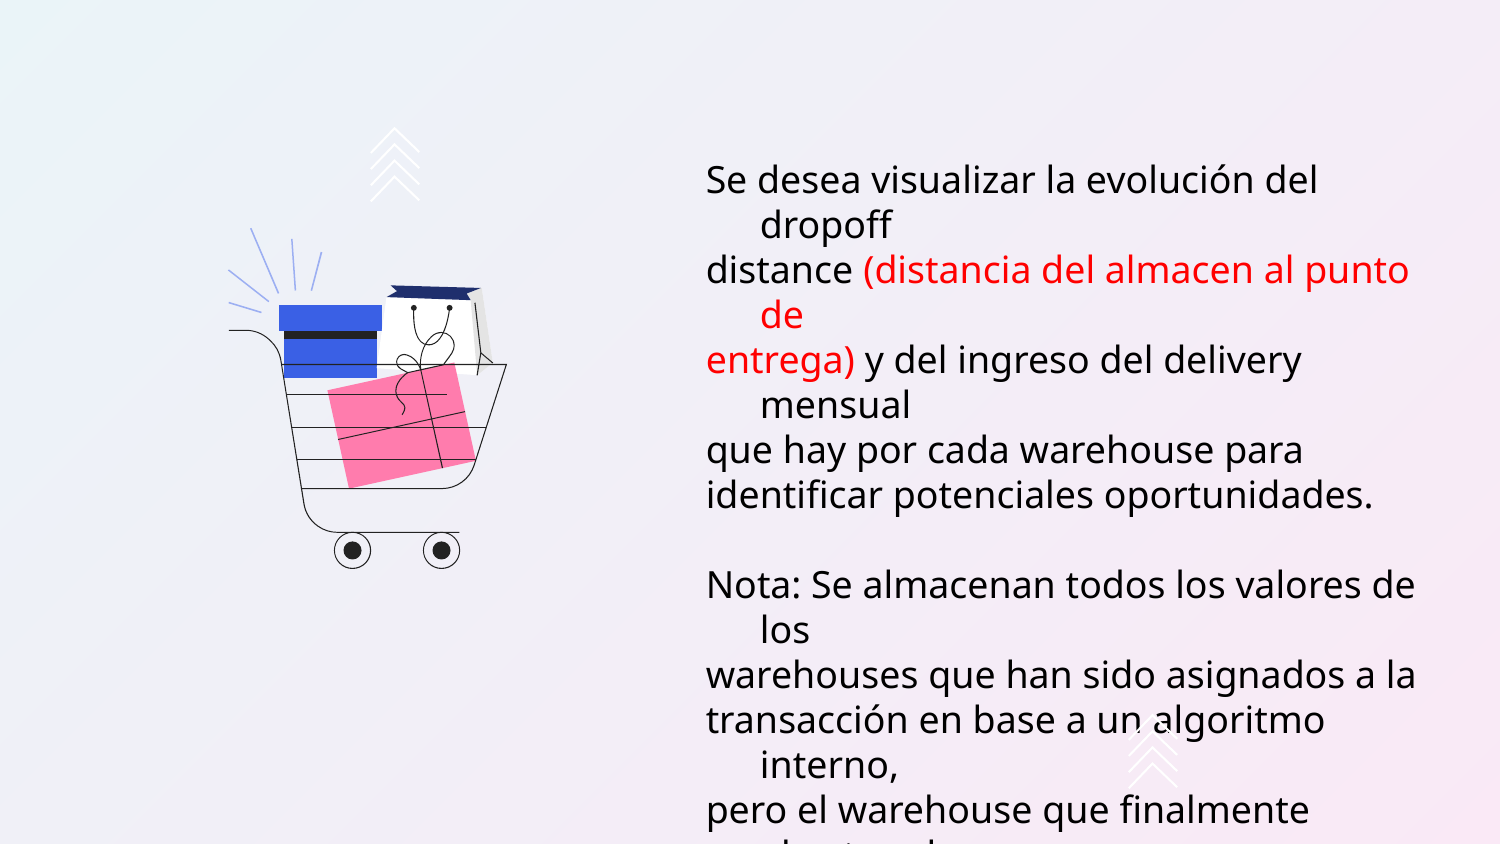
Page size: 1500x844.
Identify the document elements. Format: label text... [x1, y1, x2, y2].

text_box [1127, 713, 1179, 790]
subtitle Se desea visualizar la evolución del dropoff distance (distancia del almacen al punto de entrega) y del ingreso del delivery mensual que hay por cada warehouse para identificar potenciales oportunidades. Nota: Se almacenan todos los valores de los warehouses que han sido asignados a la transacción en base a un algoritmo interno, pero el warehouse que finalmente abastece la orden es el primero de la lista. [670, 141, 1454, 681]
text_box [227, 227, 508, 570]
